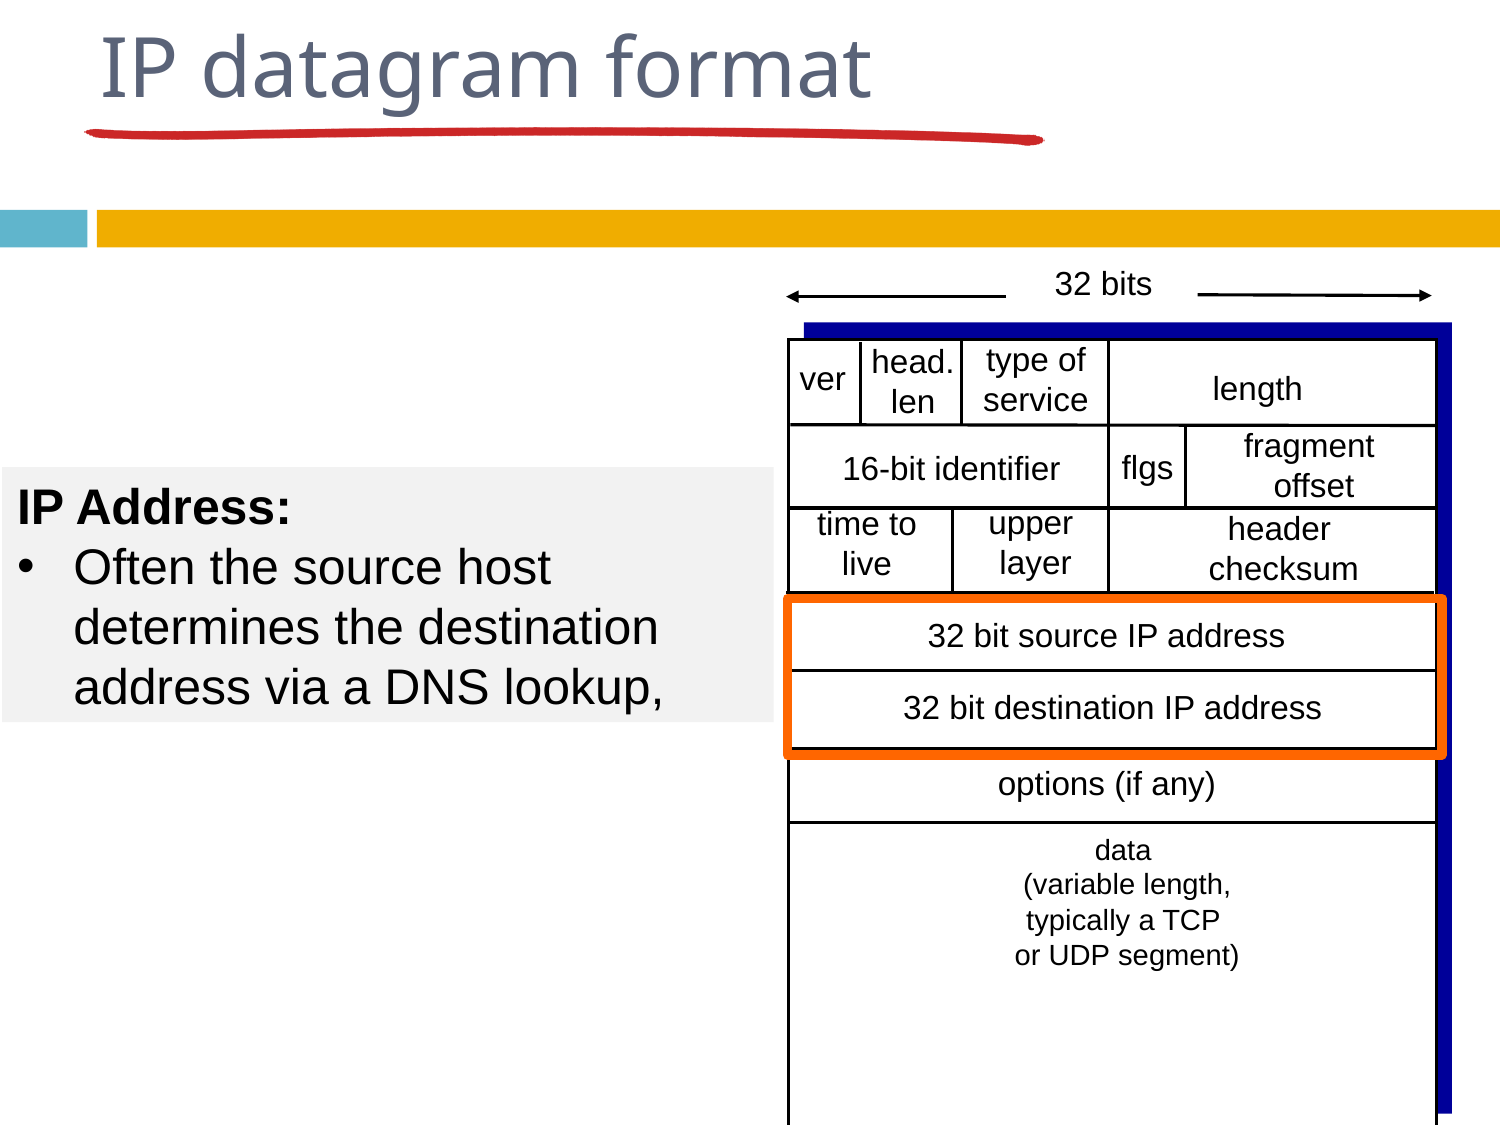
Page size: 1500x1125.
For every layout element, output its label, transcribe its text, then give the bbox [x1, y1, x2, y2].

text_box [774, 254, 1453, 1125]
text_box IP Address: Often the source host determines the destination address via a DNS lookup, [2, 467, 769, 723]
title IP datagram format [85, 0, 1361, 129]
picture [80, 121, 1056, 151]
